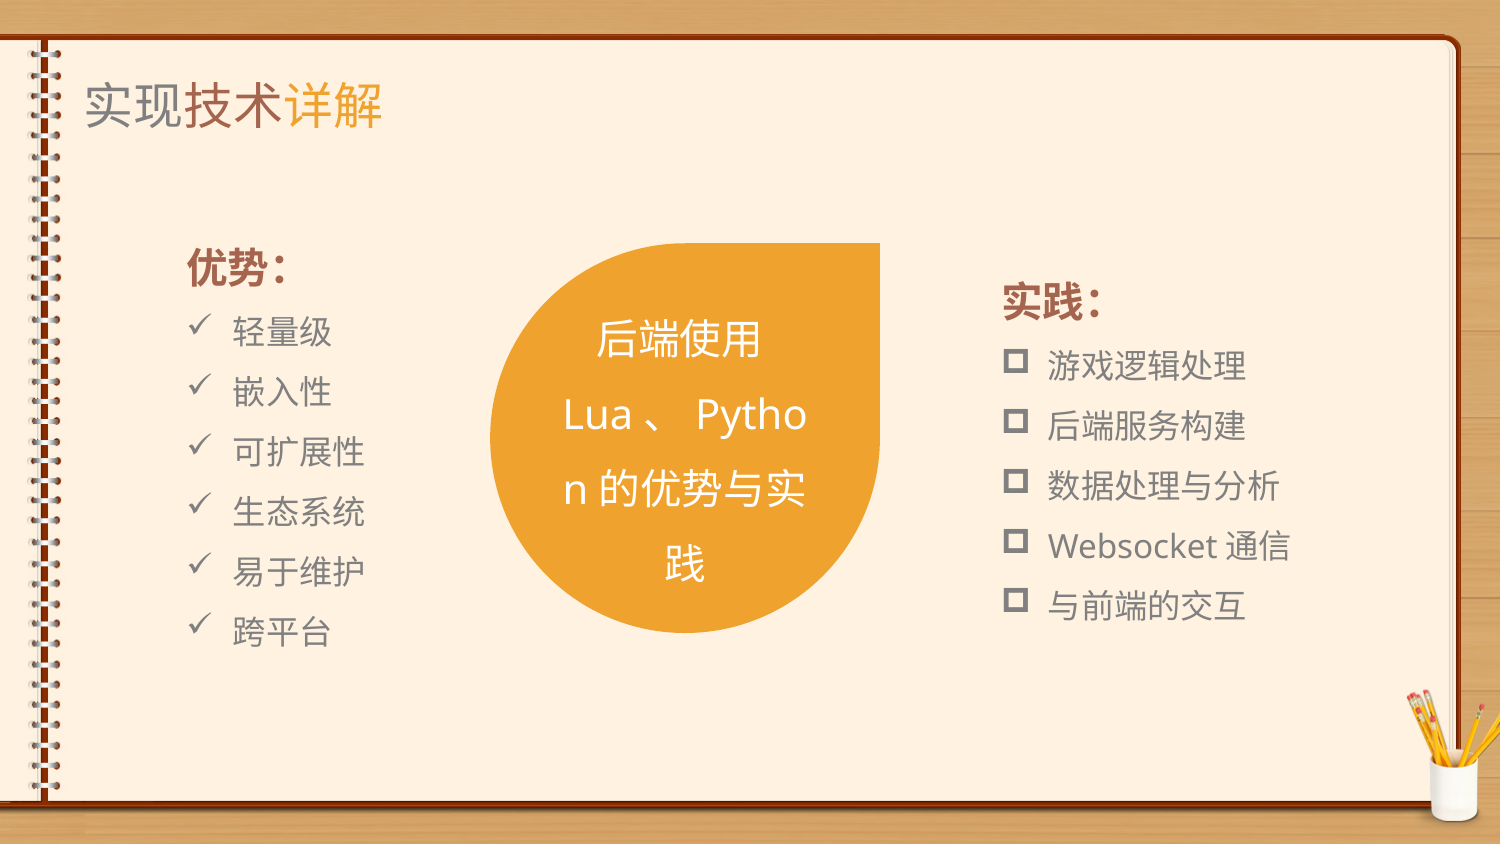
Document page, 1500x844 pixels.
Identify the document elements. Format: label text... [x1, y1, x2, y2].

text_box 优势： 轻量级 嵌入性 可扩展性 生态系统 易于维护 跨平台 [171, 209, 583, 687]
text_box 实现技术详解 [83, 74, 438, 135]
picture [0, 0, 1500, 844]
text_box 后端使用Lua、Python的优势与实践 [488, 241, 883, 636]
text_box 实践： 游戏逻辑处理 后端服务构建 数据处理与分析 Websocket通信 与前端的交互 [986, 243, 1398, 681]
